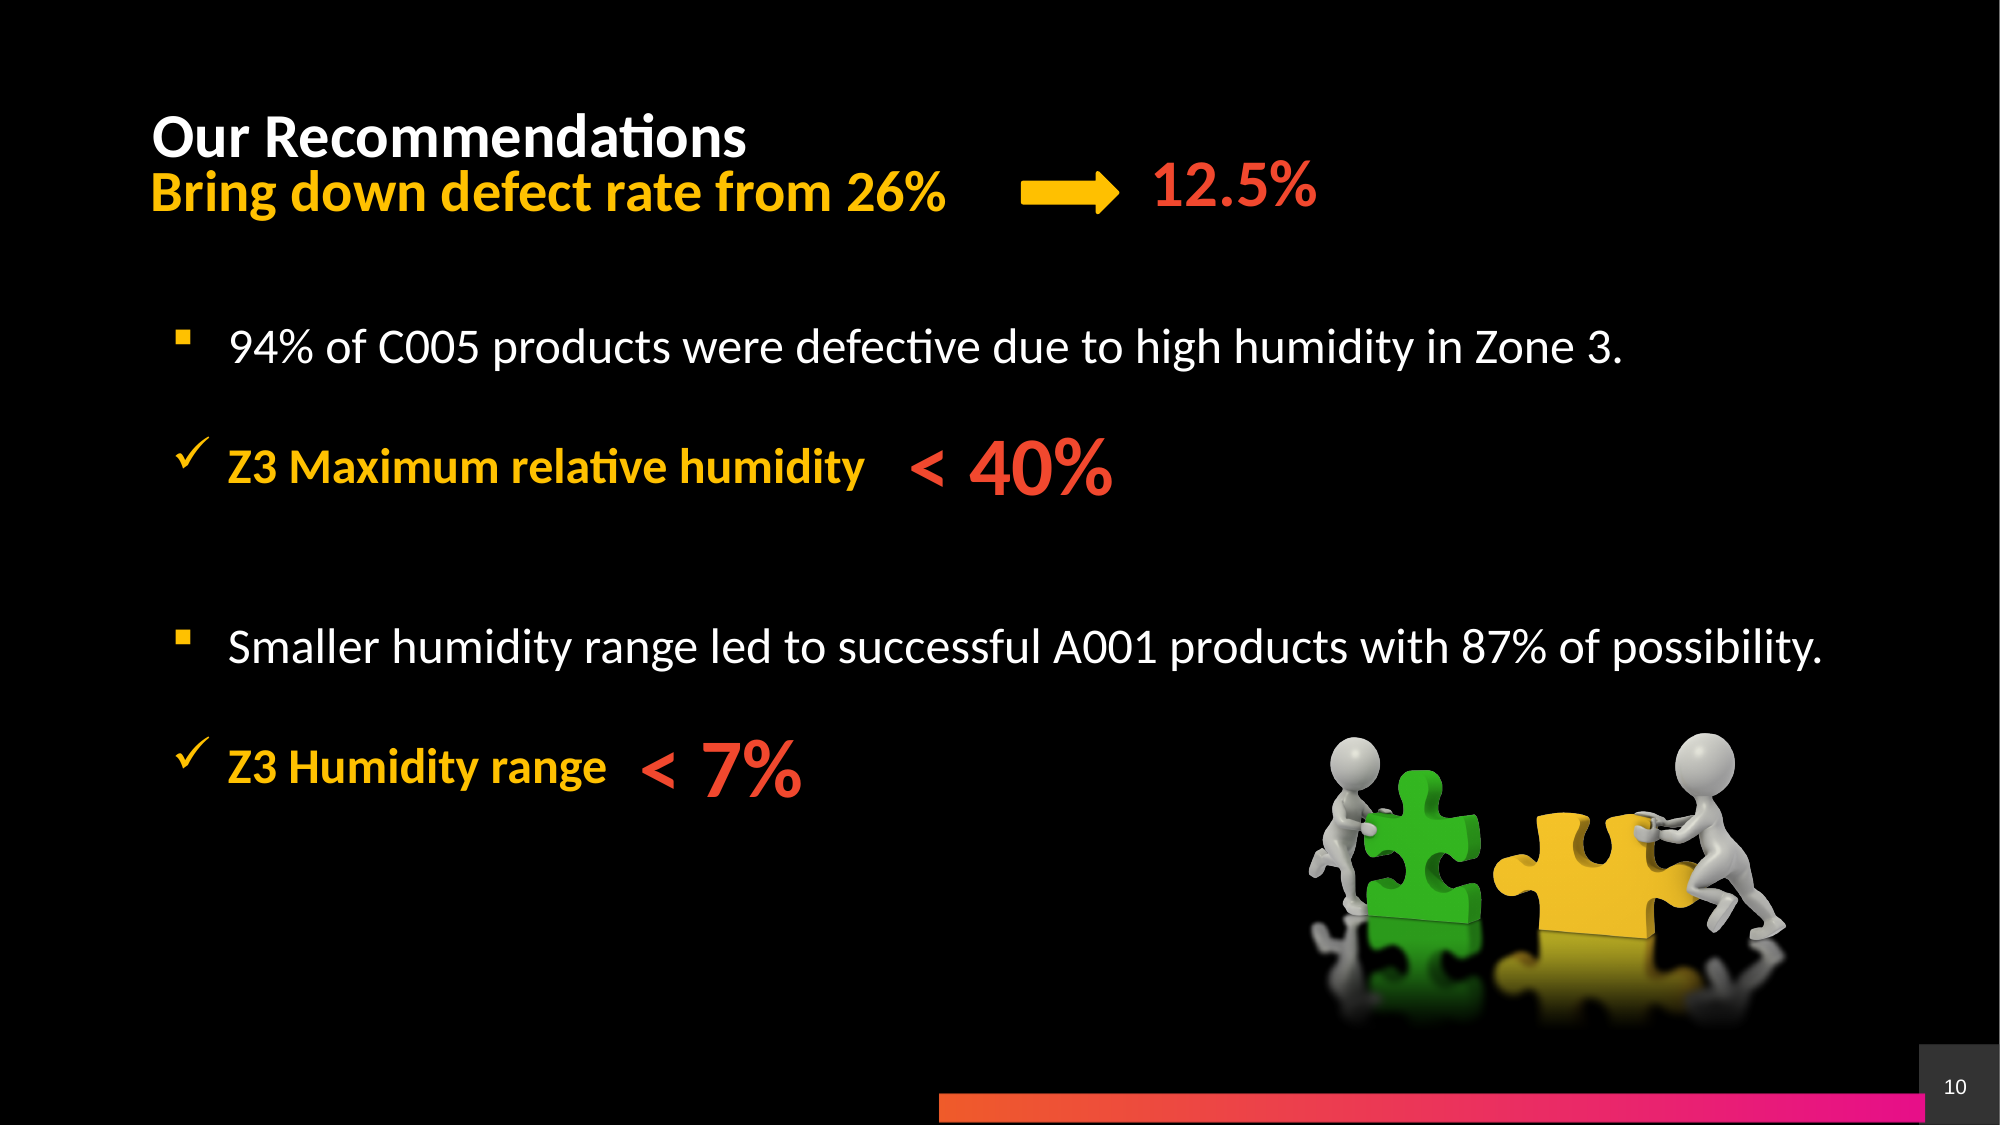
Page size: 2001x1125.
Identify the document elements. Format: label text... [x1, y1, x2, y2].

text_box < 7% [625, 707, 843, 822]
text_box 10 [1929, 1066, 1987, 1106]
picture [0, 0, 2000, 1125]
text_box [938, 1093, 1926, 1123]
text_box 12.5% [1136, 132, 1462, 228]
text_box < 40% [894, 404, 1200, 520]
text_box Bring down defect rate from 26% [128, 145, 1458, 231]
text_box 94% of C005 products were defective due to high humidity in Zone 3. Z3 Maximum relative humidity Smaller humidity range led to successful A001 products with 87% of possibility. Z3 Humidity range [156, 306, 1851, 922]
text_box [1020, 171, 1120, 215]
text_box Our Recommendations [137, 87, 788, 145]
